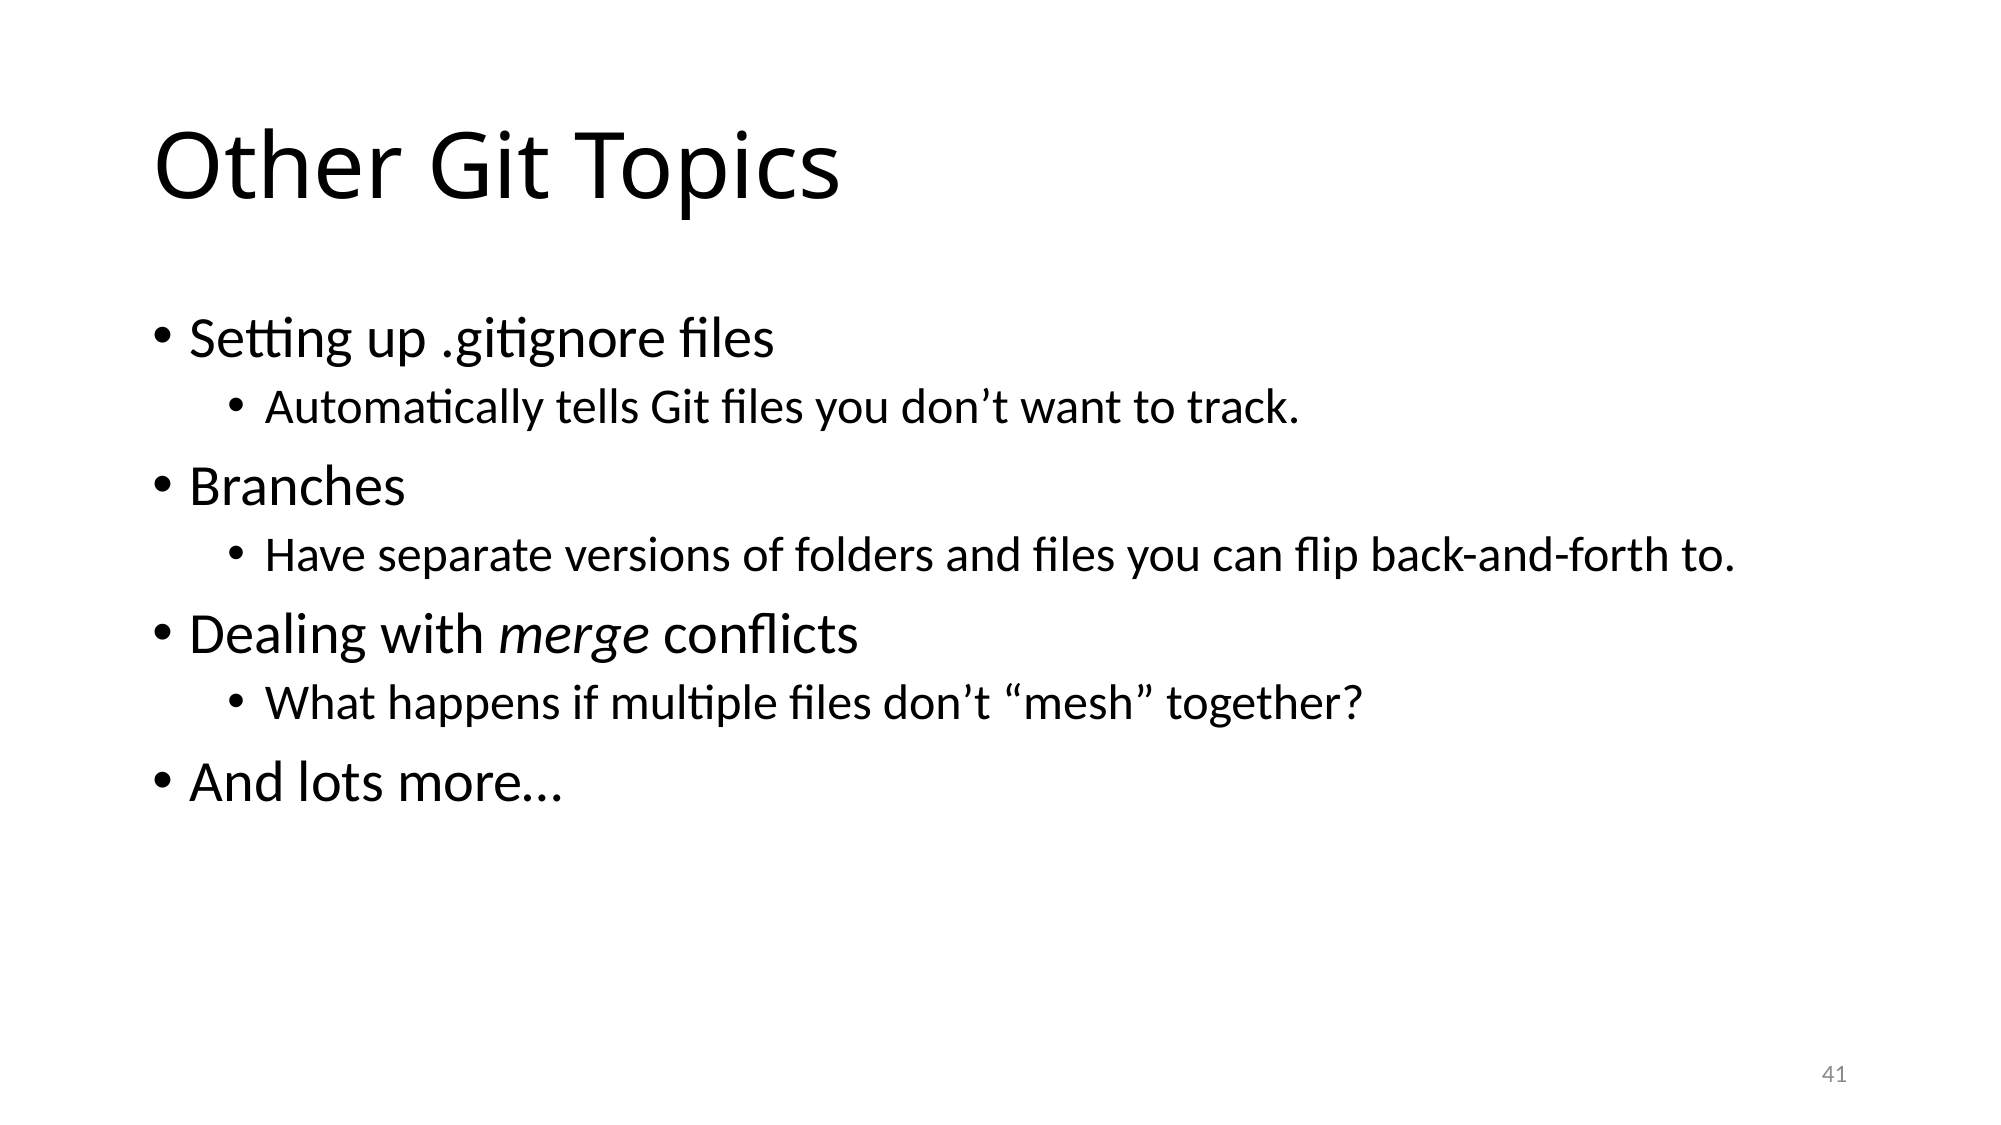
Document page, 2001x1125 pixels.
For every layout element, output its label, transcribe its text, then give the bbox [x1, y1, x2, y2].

list Setting up .gitignore files Automatically tells Git files you don’t want to track. Branches Have separate versions of folders and files you can flip back-and-forth to. Dealing with merge conflicts What happens if multiple files don’t “mesh” together? And lots more… [137, 299, 1863, 1014]
slide_number 41 [1412, 1042, 1863, 1103]
title Other Git Topics [137, 59, 1863, 278]
